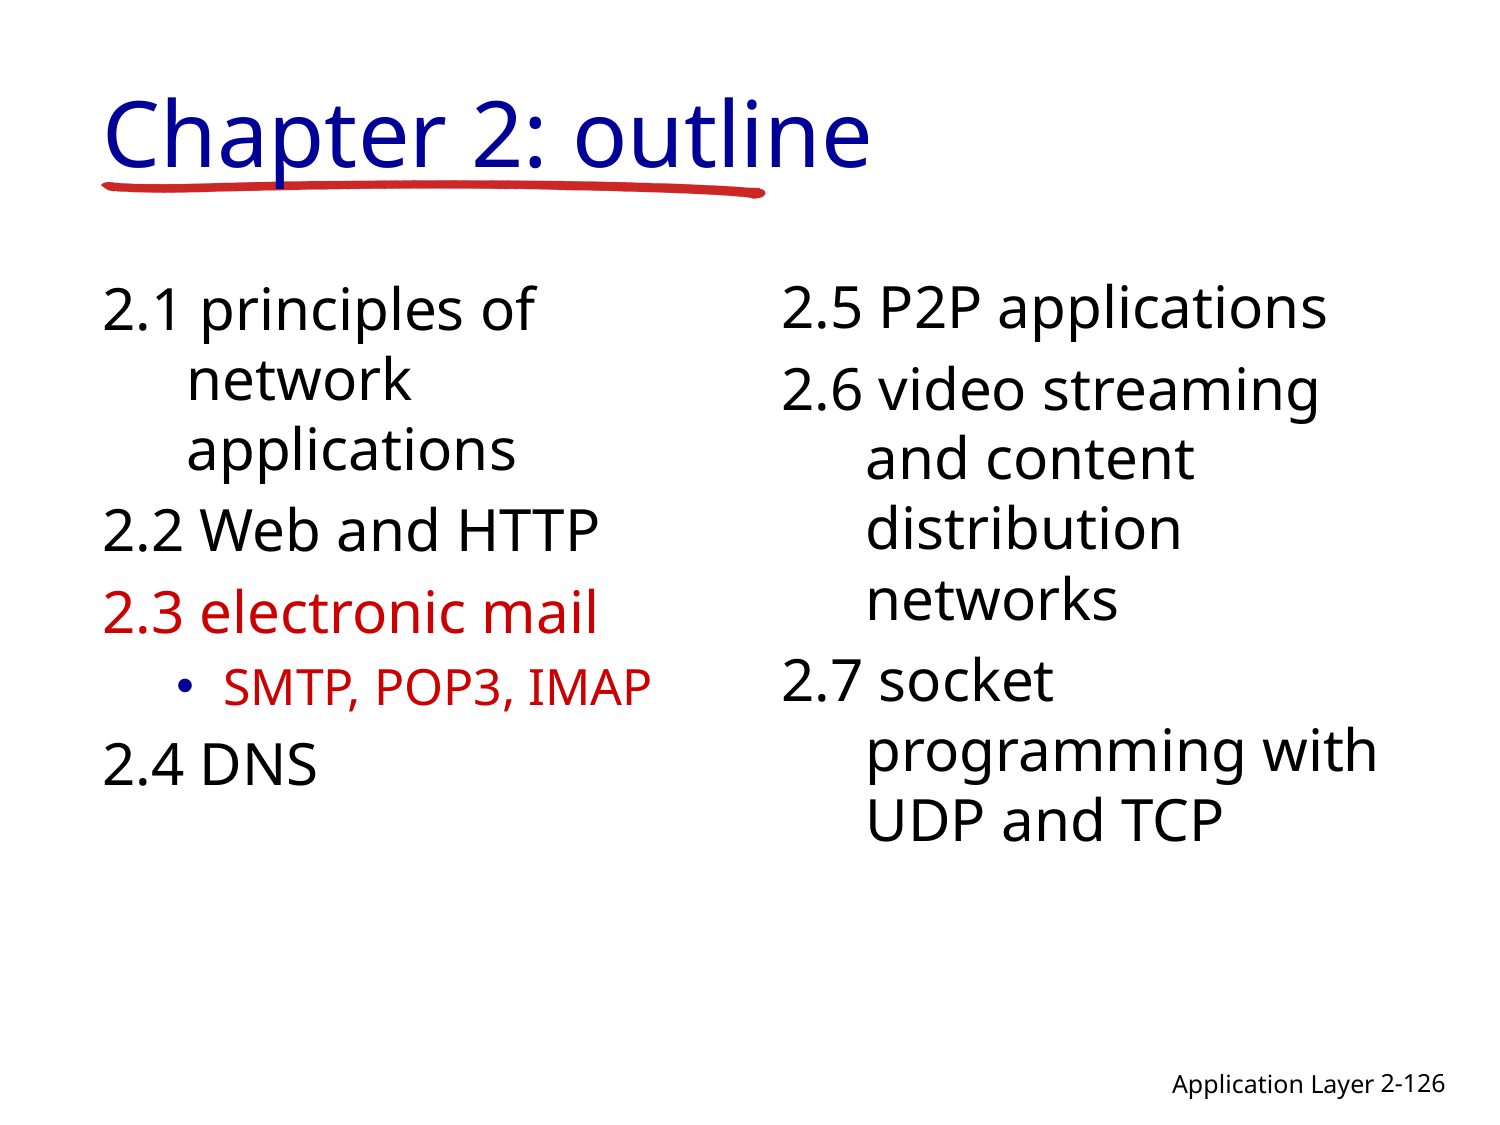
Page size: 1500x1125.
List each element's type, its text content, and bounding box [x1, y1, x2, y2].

list 2.1 principles of network applications 2.2 Web and HTTP 2.3 electronic mail SMTP, POP3, IMAP 2.4 DNS [87, 264, 713, 1027]
footer Application Layer [914, 1060, 1391, 1109]
list 2.5 P2P applications 2.6 video streaming and content distribution networks 2.7 socket programming with UDP and TCP [766, 262, 1403, 1025]
title Chapter 2: outline [87, 37, 1363, 225]
picture [98, 175, 774, 204]
slide_number 2-126 [1365, 1059, 1477, 1106]
